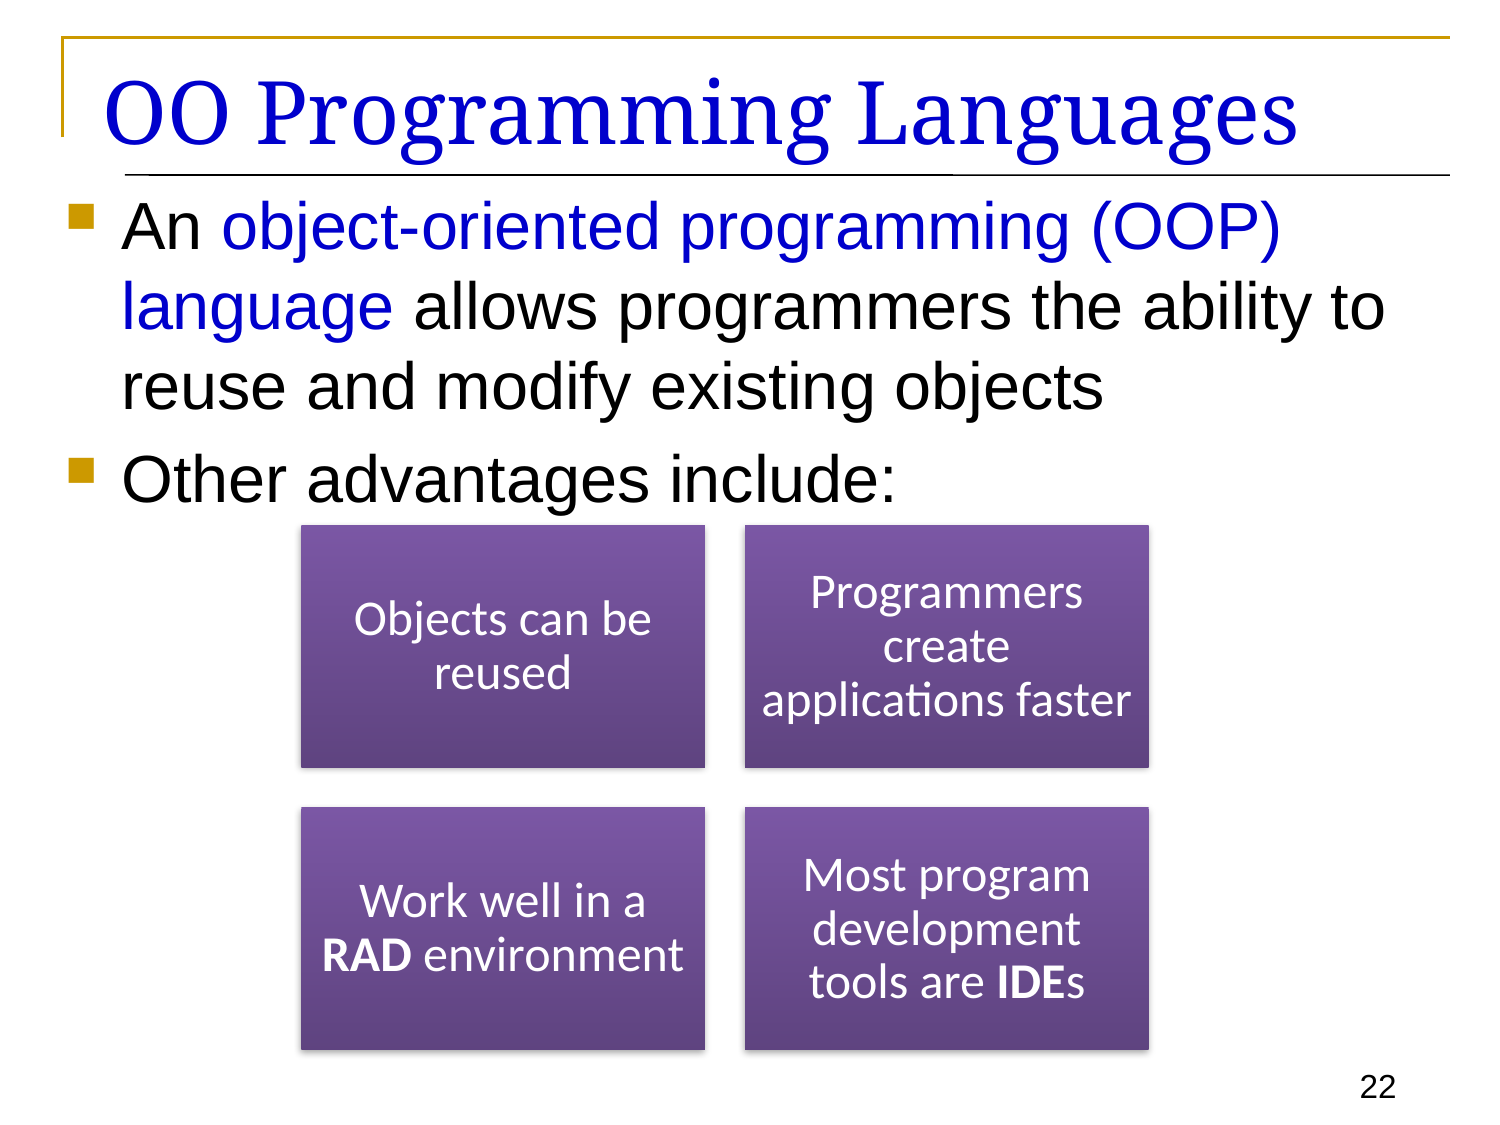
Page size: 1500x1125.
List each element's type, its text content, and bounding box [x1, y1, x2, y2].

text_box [87, 524, 1363, 1051]
title OO Programming Languages [87, 49, 1451, 163]
list An object-oriented programming (OOP) language allows programmers the ability to reuse and modify existing objects Other advantages include: [49, 174, 1451, 526]
